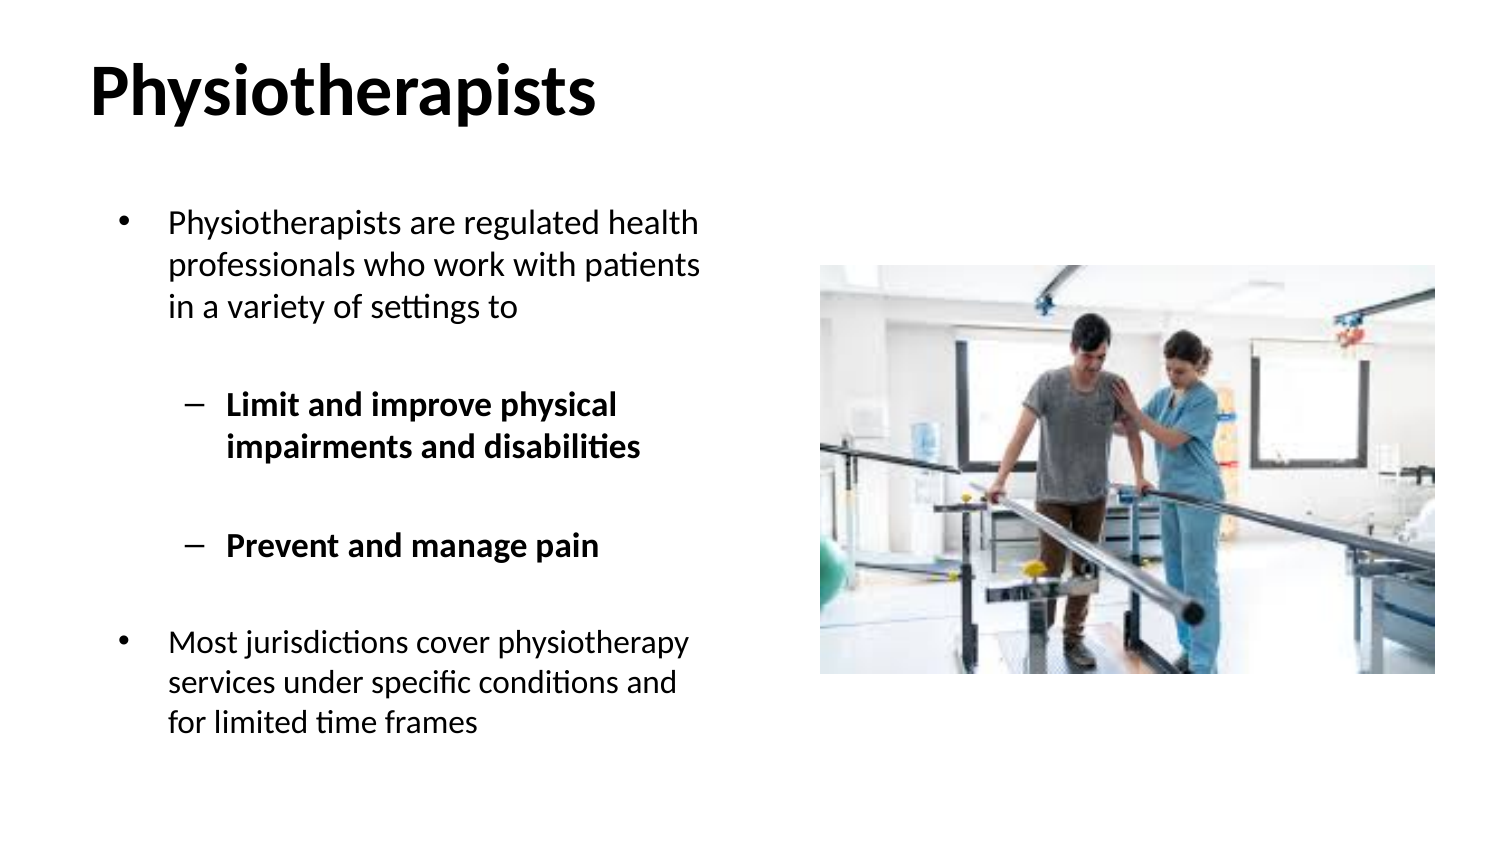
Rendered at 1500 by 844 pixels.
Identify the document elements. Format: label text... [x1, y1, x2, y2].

title Physiotherapists [75, 33, 1425, 139]
list Physiotherapists are regulated health professionals who work with patients in a variety of settings to Limit and improve physical impairments and disabilities Prevent and manage pain Most jurisdictions cover physiotherapy services under specific conditions and for limited time frames [103, 191, 730, 760]
picture [820, 265, 1435, 675]
